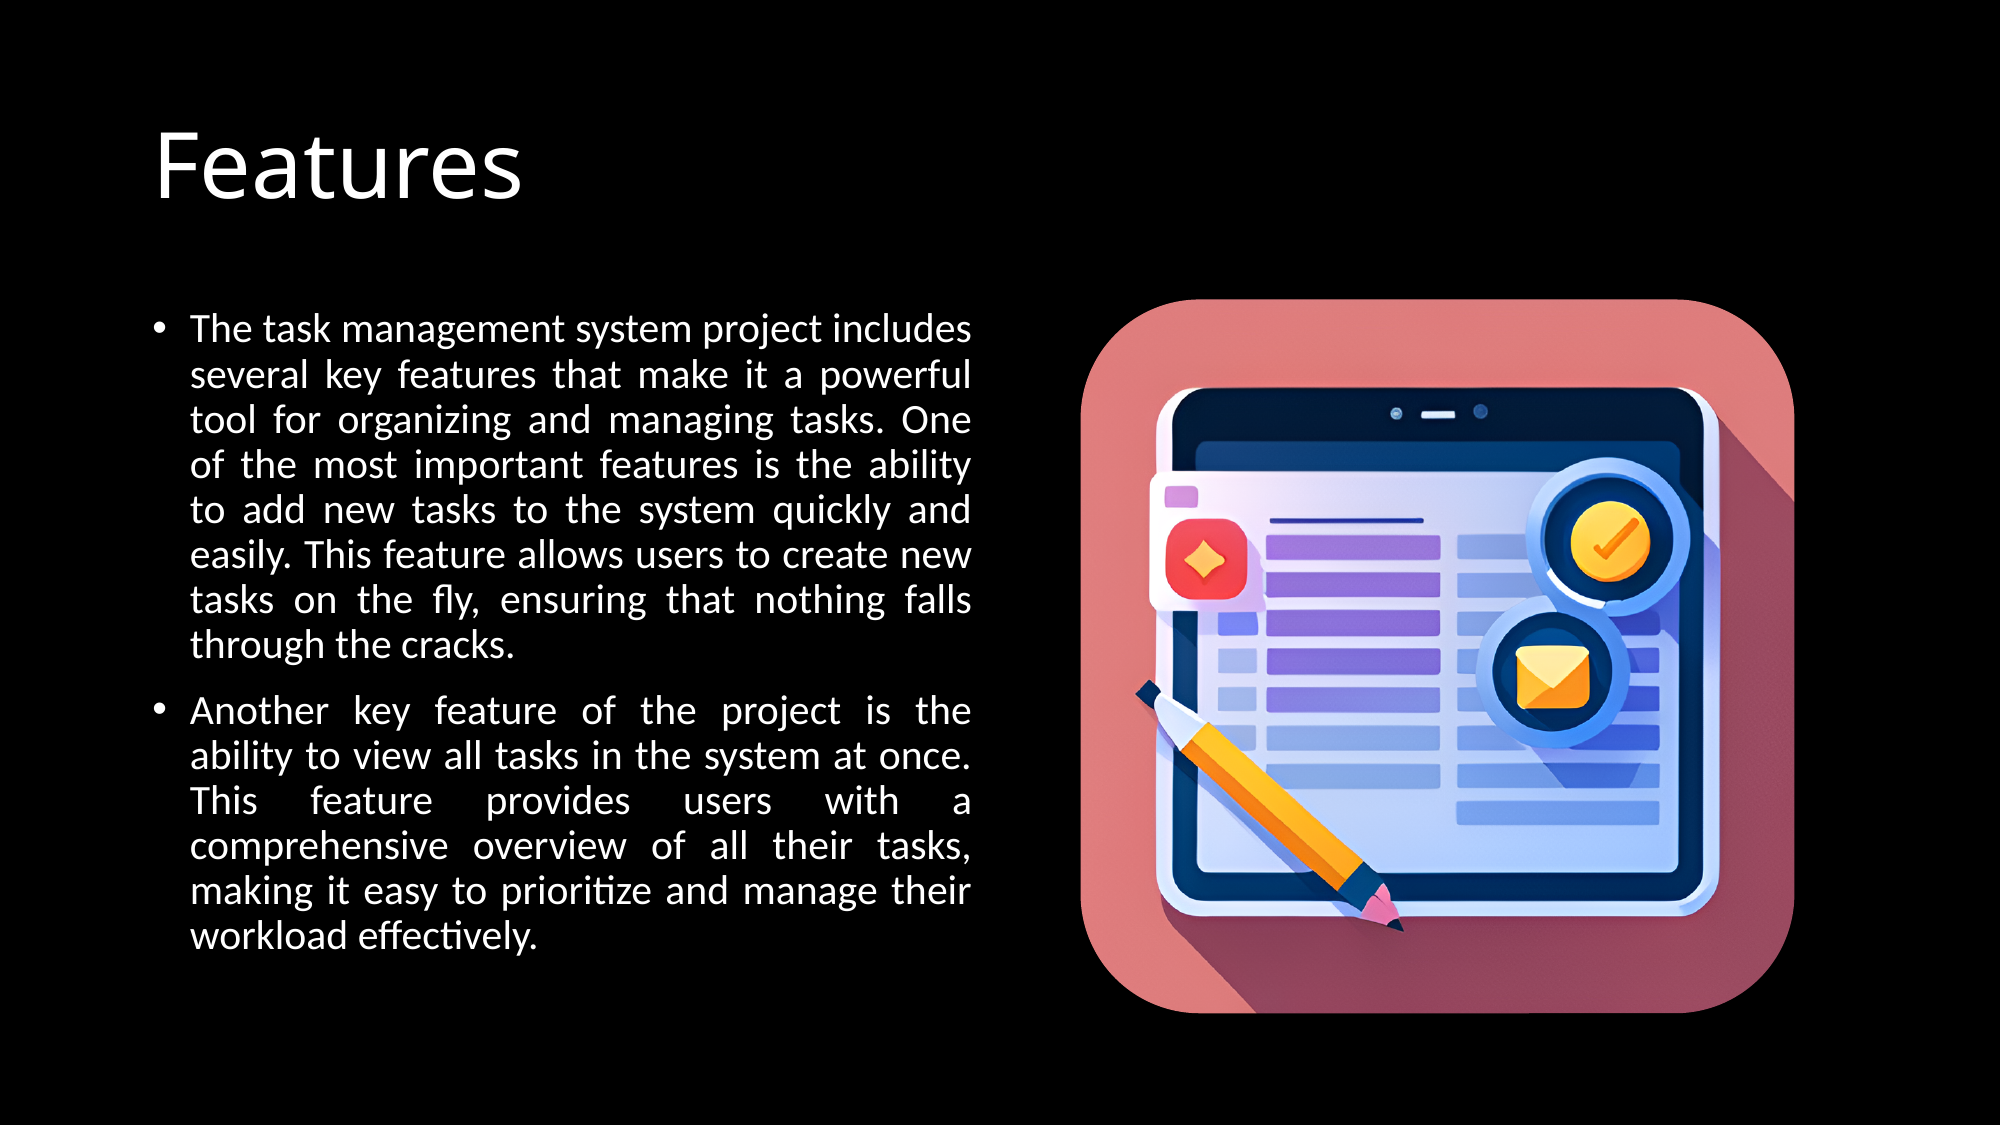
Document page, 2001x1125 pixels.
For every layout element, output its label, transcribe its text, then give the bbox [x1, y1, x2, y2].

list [1080, 299, 1795, 1014]
list The task management system project includes several key features that make it a powerful tool for organizing and managing tasks. One of the most important features is the ability to add new tasks to the system quickly and easily. This feature allows users to create new tasks on the fly, ensuring that nothing falls through the cracks. Another key feature of the project is the ability to view all tasks in the system at once. This feature provides users with a comprehensive overview of all their tasks, making it easy to prioritize and manage their workload effectively. [137, 299, 988, 1014]
title Features [137, 59, 1863, 278]
